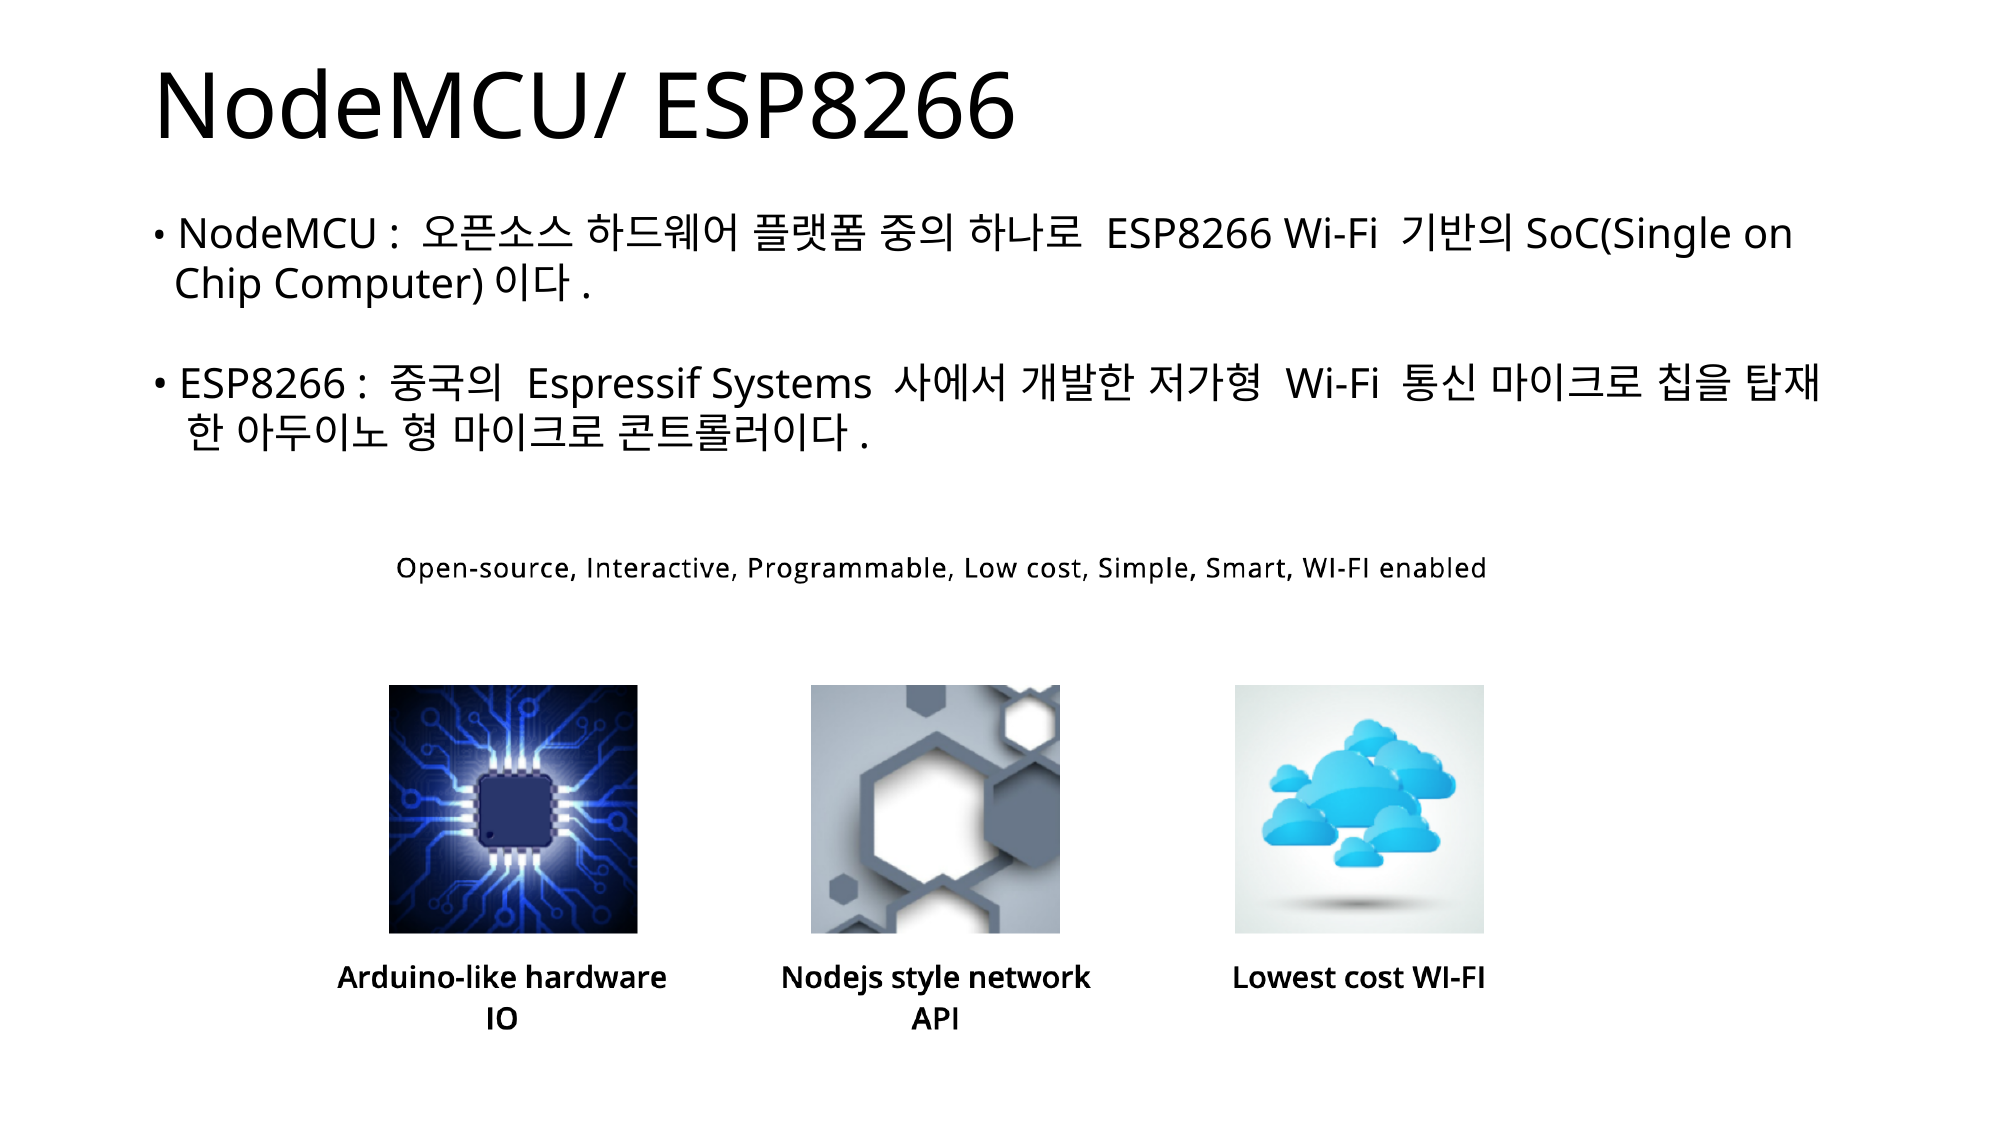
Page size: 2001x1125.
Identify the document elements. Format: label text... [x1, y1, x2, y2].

title NodeMCU/ ESP8266 [137, 19, 1863, 198]
text_box • NodeMCU : 오픈소스 하드웨어 플랫폼 중의 하나로 ESP8266 Wi-Fi 기반의SoC(Single on Chip Computer)이다. • ESP8266 : 중국의 Espressif Systems 사에서 개발한 저가형 Wi-Fi 통신 마이크로 칩을 탑재 한 아두이노 형 마이크로 콘트롤러이다. [137, 198, 1871, 464]
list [276, 529, 1560, 1035]
